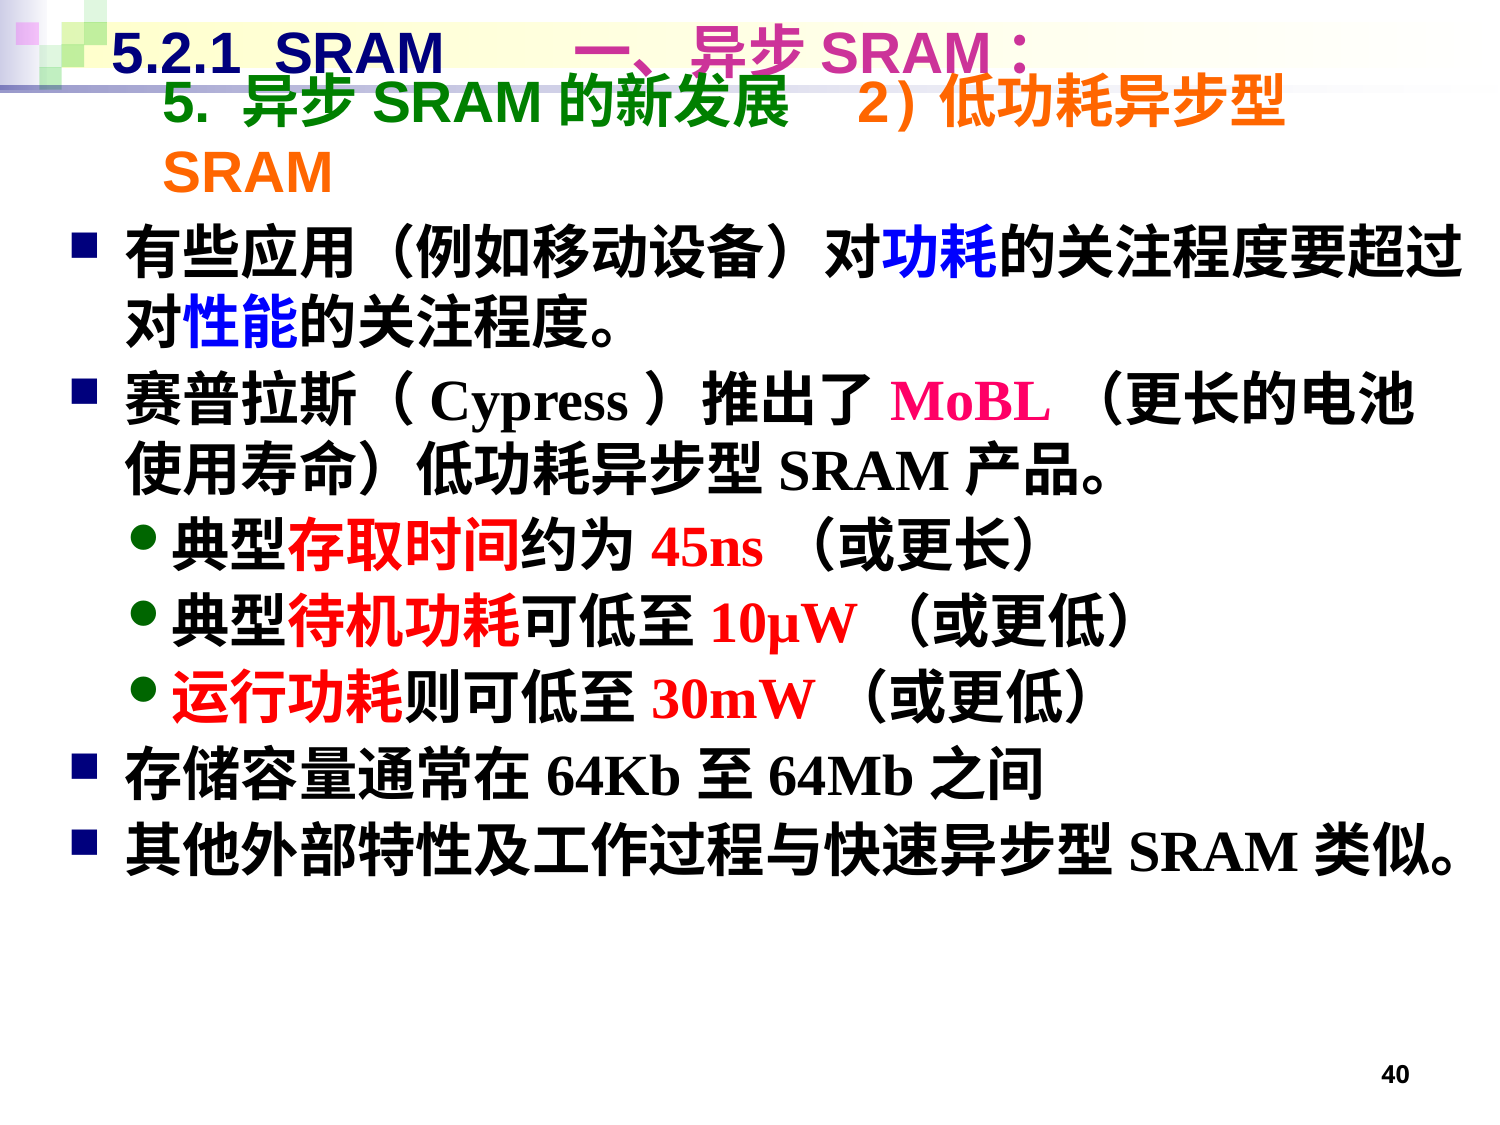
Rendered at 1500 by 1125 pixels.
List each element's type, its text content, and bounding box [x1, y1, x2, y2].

title 5.2.1 SRAM 一、异步SRAM： [96, 6, 1448, 94]
list 有些应用（例如移动设备）对功耗的关注程度要超过对性能的关注程度。 赛普拉斯（Cypress）推出了MoBL（更长的电池使用寿命）低功耗异步型SRAM产品。 典型存取时间约为45ns（或更长） 典型待机功耗可低至10μW（或更低） 运行功耗则可低至30mW（或更低） 存储容量通常在64Kb至64Mb之间 其他外部特性及工作过程与快速异步型SRAM类似。 [52, 207, 1483, 1083]
text_box 5. 异步SRAM的新发展 2)低功耗异步型SRAM [147, 91, 1449, 178]
slide_number 40 [1074, 1046, 1426, 1101]
